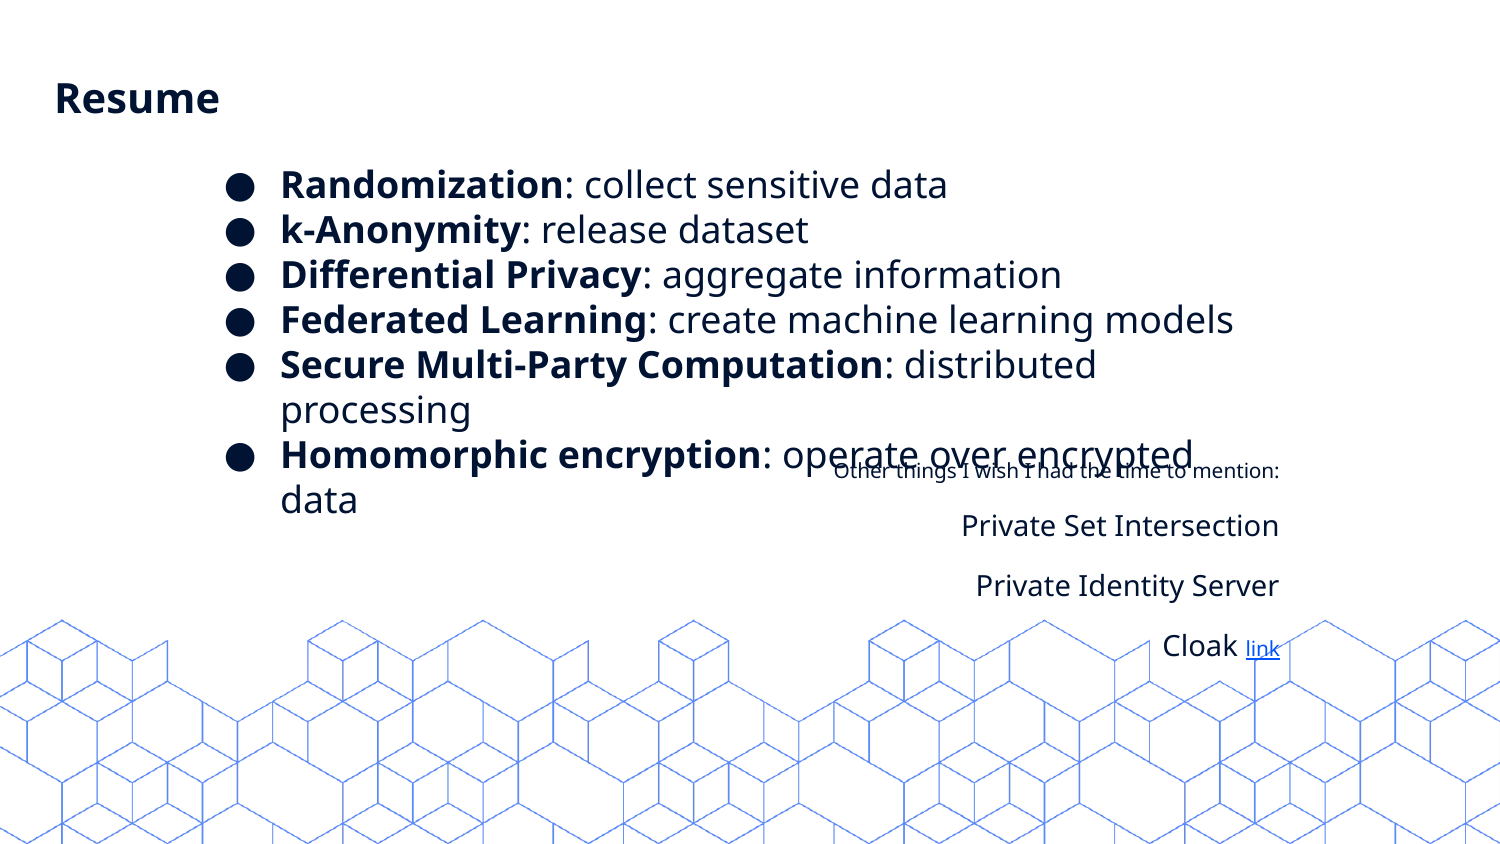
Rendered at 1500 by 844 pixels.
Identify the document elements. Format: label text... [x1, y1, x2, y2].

title Resume [44, 67, 783, 128]
list Other things I wish I had the time to mention: Private Set Intersection Private Identity Server Cloak link [694, 442, 1295, 757]
list Randomization: collect sensitive data k-Anonymity: release dataset Differential Privacy: aggregate information Federated Learning: create machine learning models Secure Multi-Party Computation: distributed processing Homomorphic encryption: operate over encrypted data [205, 145, 1295, 460]
picture [0, 619, 1500, 844]
